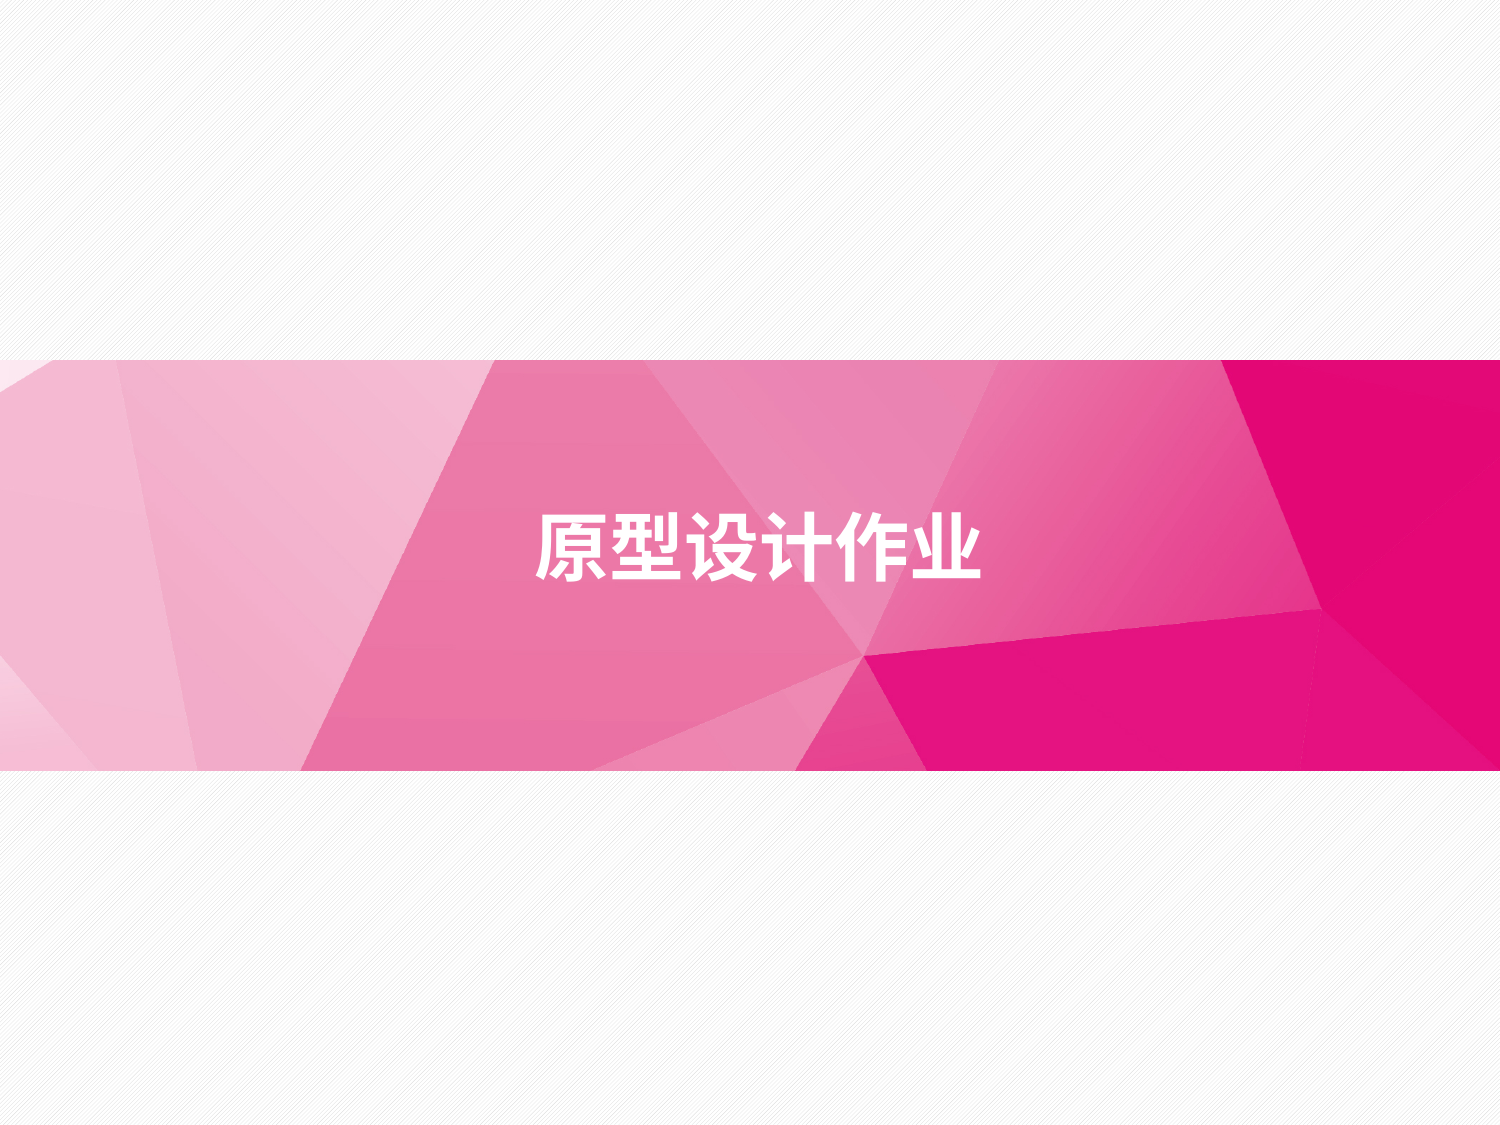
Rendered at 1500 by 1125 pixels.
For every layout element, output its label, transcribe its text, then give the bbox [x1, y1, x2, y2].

text_box 原型设计作业 [321, 492, 1199, 598]
picture [0, 360, 1500, 771]
